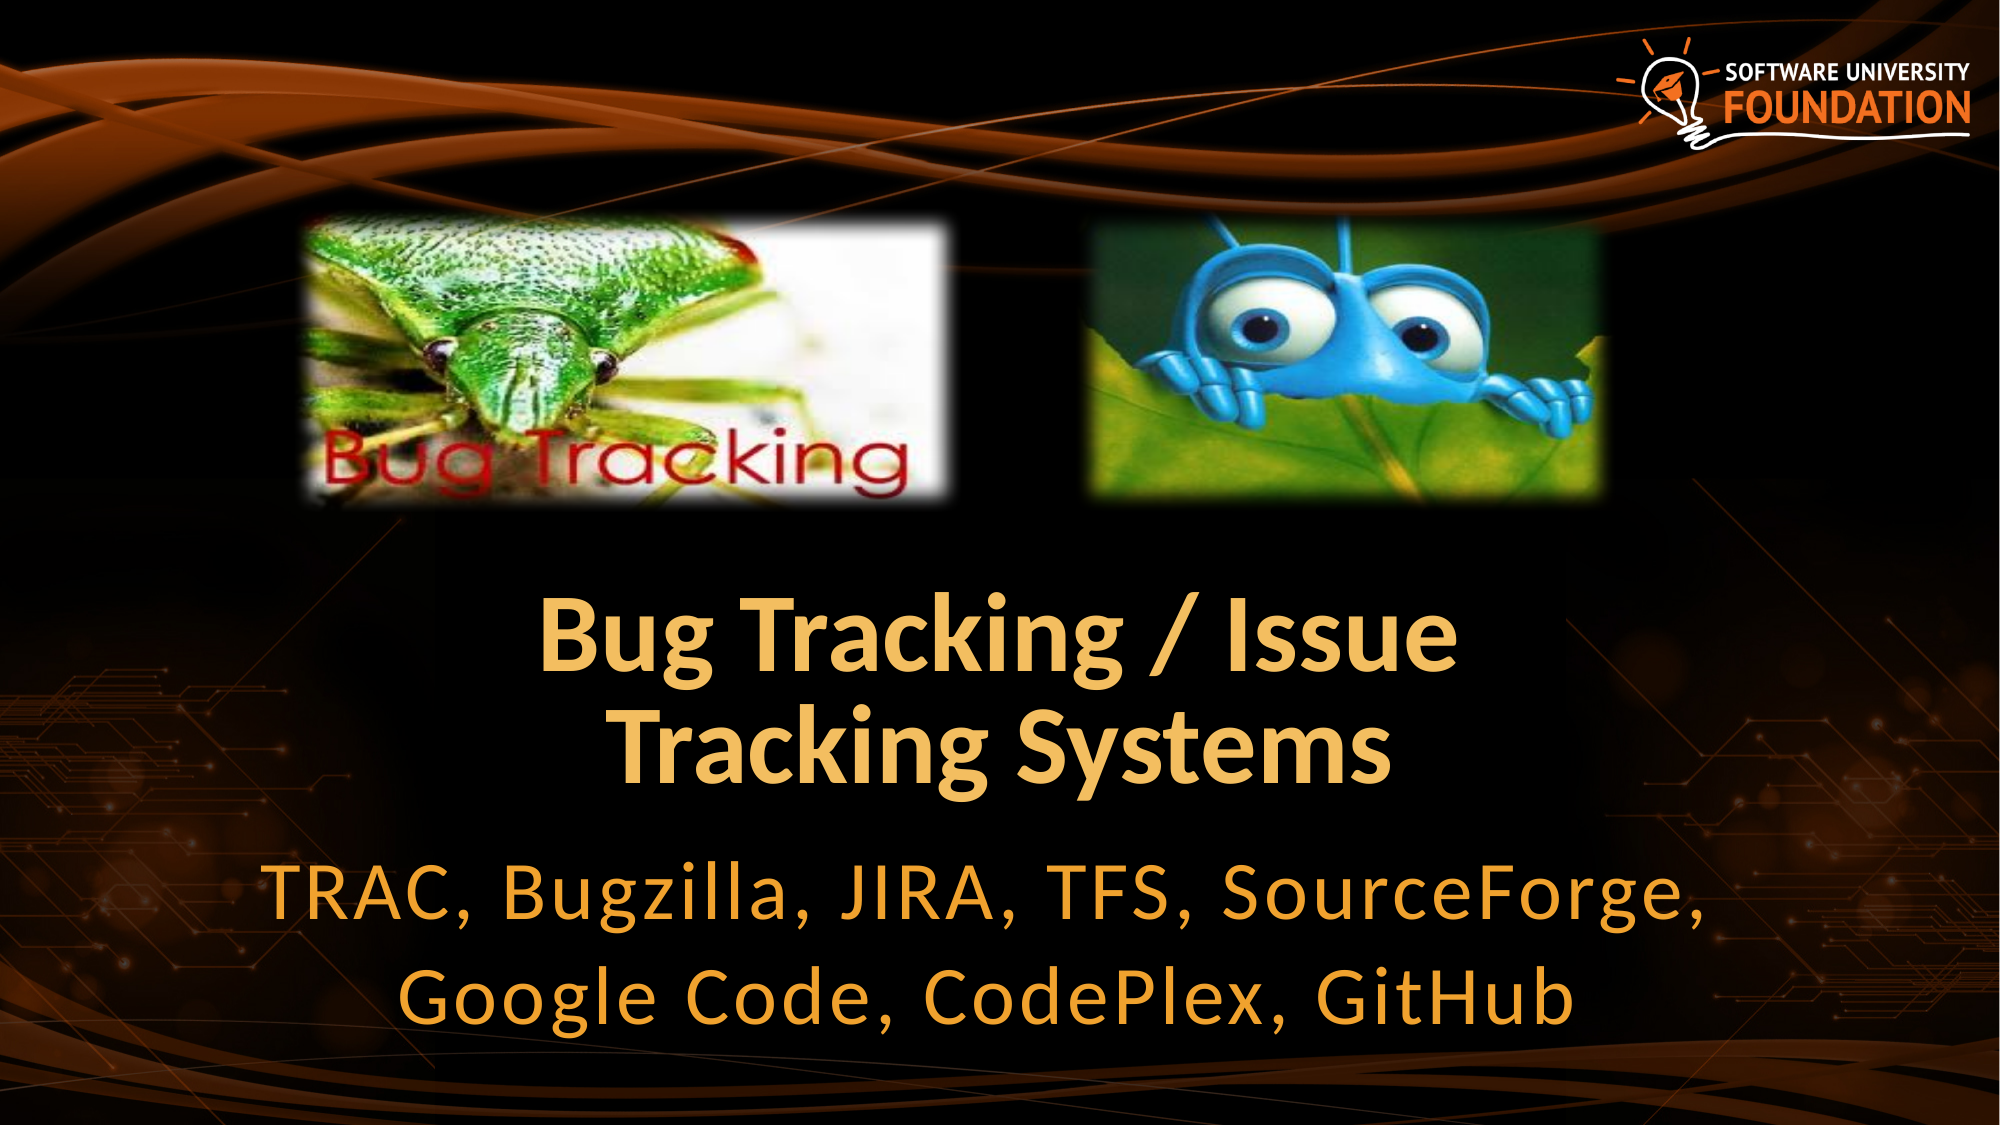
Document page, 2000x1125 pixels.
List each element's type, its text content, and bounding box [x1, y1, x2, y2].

subtitle TRAC, Bugzilla, JIRA, TFS, SourceForge, Google Code, CodePlex, GitHub [162, 825, 1813, 1049]
title Bug Tracking / Issue Tracking Systems [333, 573, 1667, 813]
picture [0, 0, 2000, 1125]
